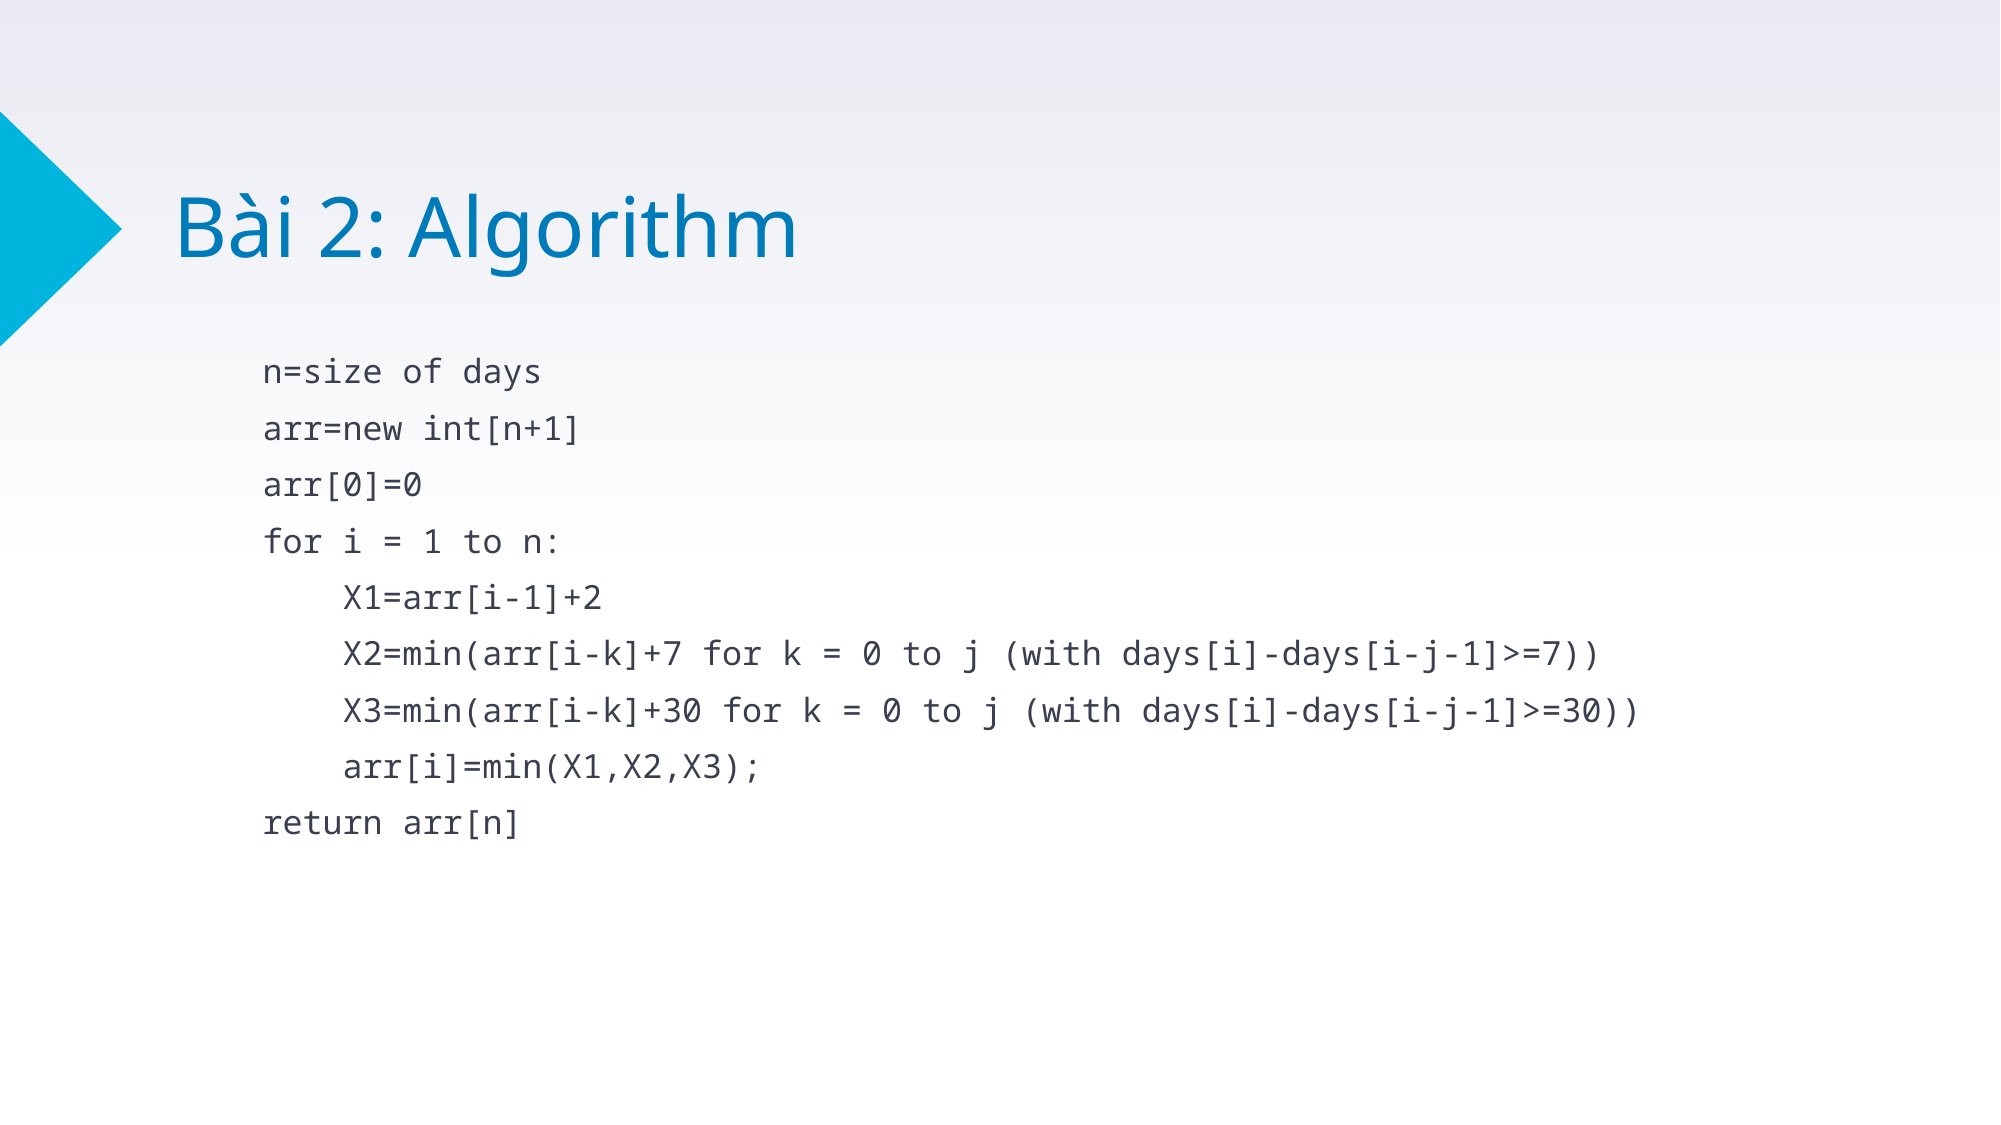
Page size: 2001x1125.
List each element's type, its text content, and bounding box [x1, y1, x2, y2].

text_box Bài 2: Algorithm [122, 184, 853, 274]
subtitle n=size of days arr=new int[n+1] arr[0]=0 for i = 1 to n: X1=arr[i-1]+2 X2=min(arr[i-k]+7 for k = 0 to j (with days[i]-days[i-j-1]>=7)) X3=min(arr[i-k]+30 for k = 0 to j (with days[i]-days[i-j-1]>=30)) arr[i]=min(X1,X2,X3); return arr[n] [182, 346, 1683, 1036]
text_box [0, 109, 125, 349]
